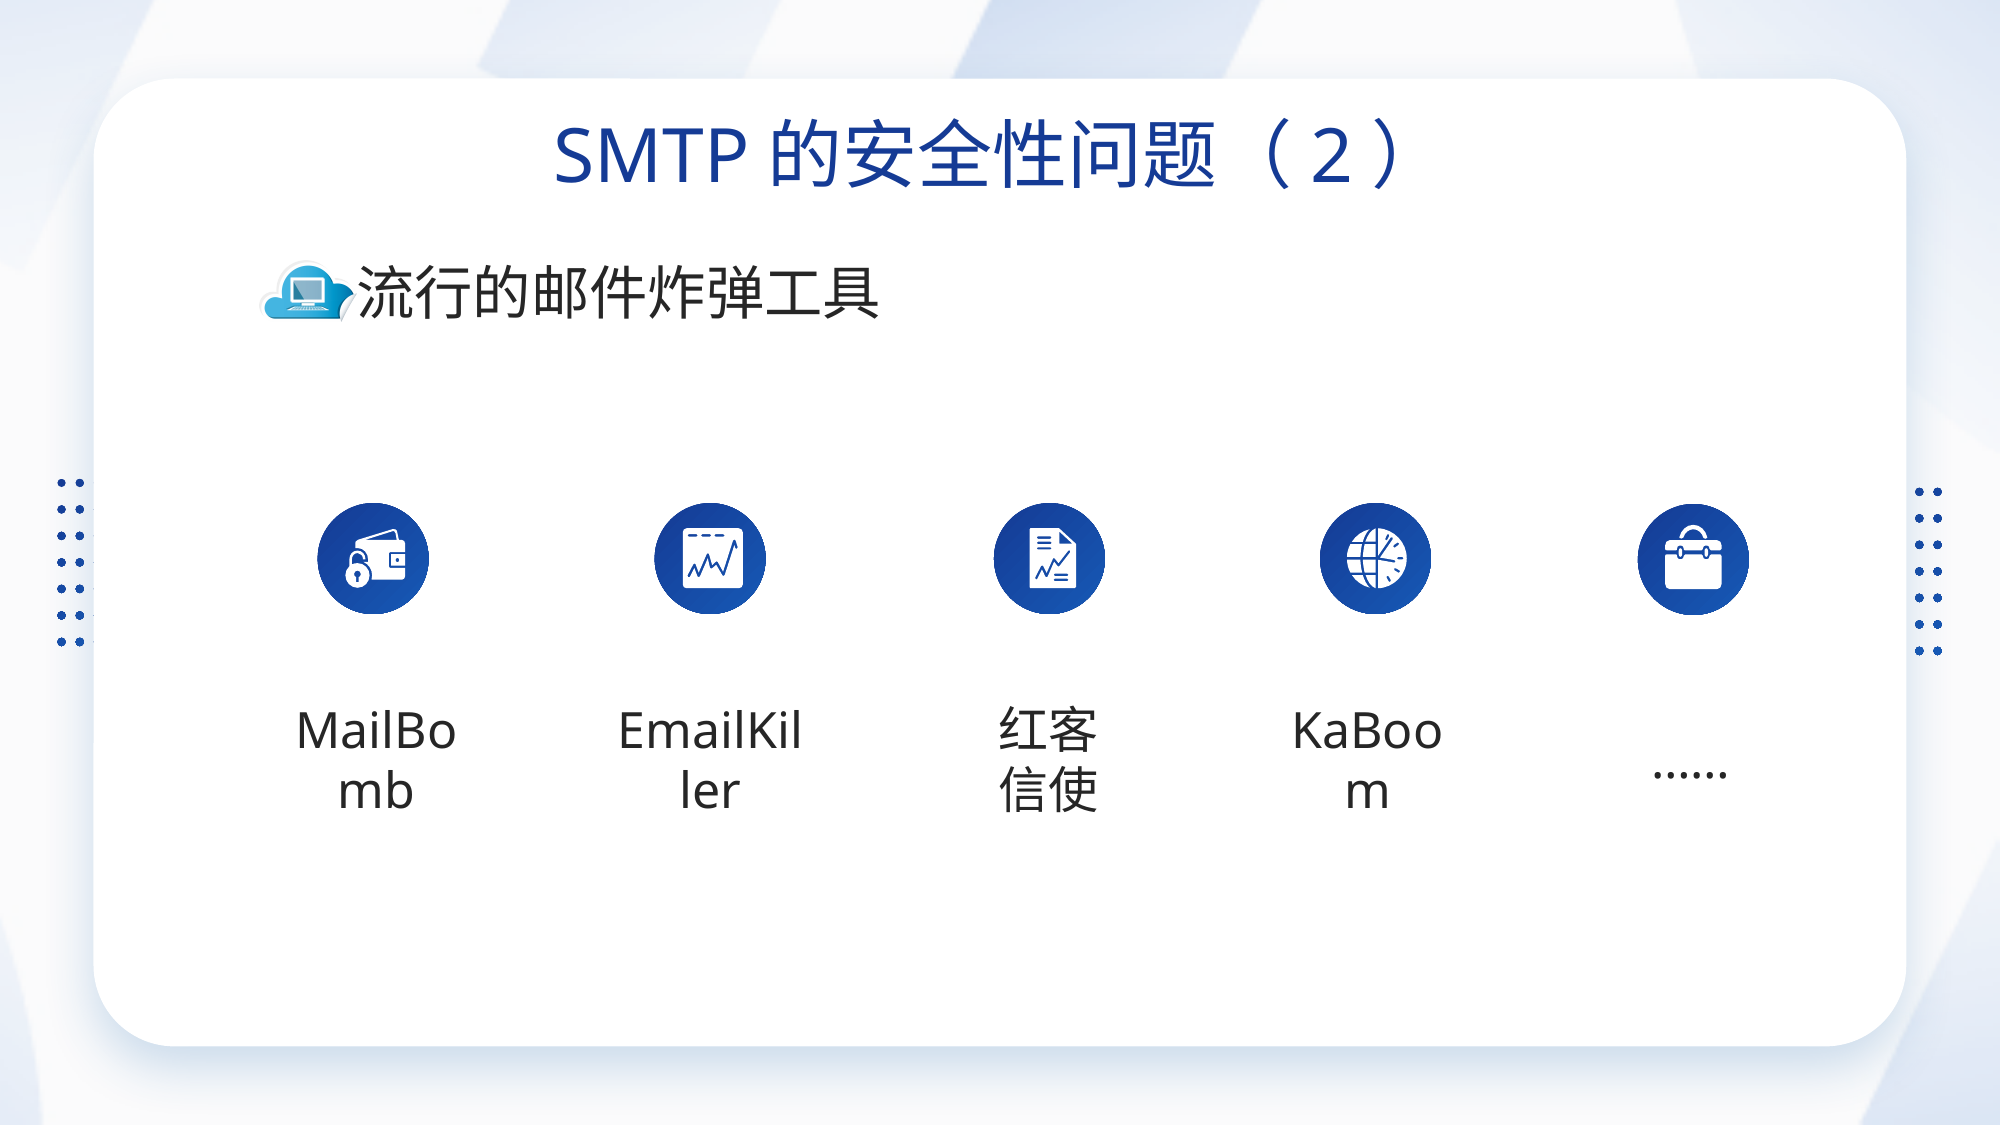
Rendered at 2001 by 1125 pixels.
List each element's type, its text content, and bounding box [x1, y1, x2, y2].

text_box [317, 503, 429, 614]
text_box 流行的邮件炸弹工具 [244, 248, 1721, 334]
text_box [1320, 503, 1431, 614]
text_box KaBoom [1257, 691, 1478, 826]
text_box …… [1564, 721, 1817, 797]
text_box MailBomb [266, 691, 487, 826]
text_box 红客信使 [962, 691, 1135, 826]
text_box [1637, 504, 1749, 615]
text_box EmailKiller [600, 691, 821, 826]
picture [0, 0, 2000, 1125]
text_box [654, 503, 766, 614]
text_box SMTP的安全性问题（2） [553, 107, 1447, 198]
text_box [993, 503, 1105, 614]
